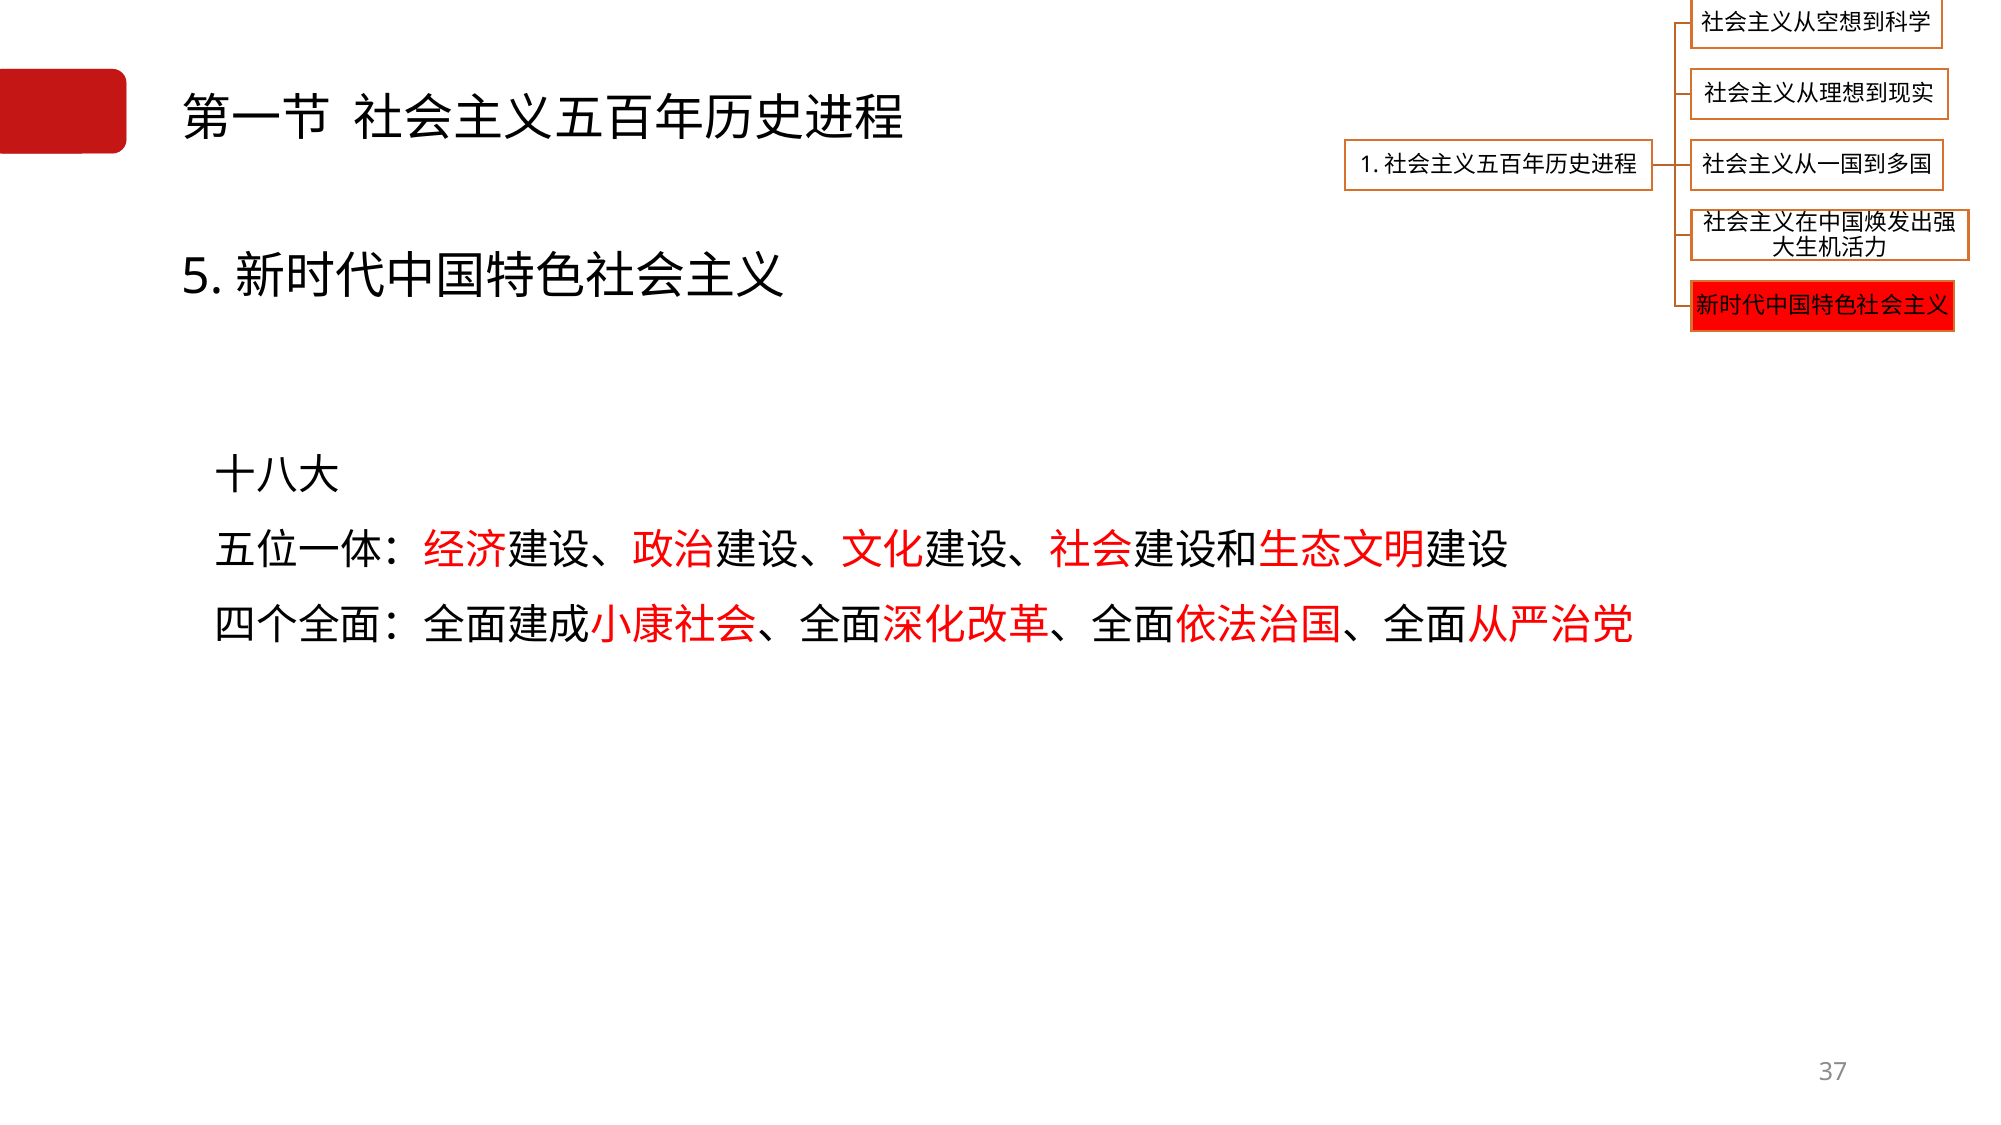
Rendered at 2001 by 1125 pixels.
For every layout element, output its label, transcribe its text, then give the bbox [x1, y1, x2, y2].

slide_number 37 [1412, 1042, 1863, 1103]
text_box 5.新时代中国特色社会主义 [166, 205, 1298, 311]
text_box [1298, 0, 2000, 332]
text_box 十八大 五位一体：经济建设、政治建设、文化建设、社会建设和生态文明建设 四个全面：全面建成小康社会、全面深化改革、全面依法治国、全面从严治党 [200, 415, 1790, 656]
title 第一节 社会主义五百年历史进程 [166, 66, 995, 173]
